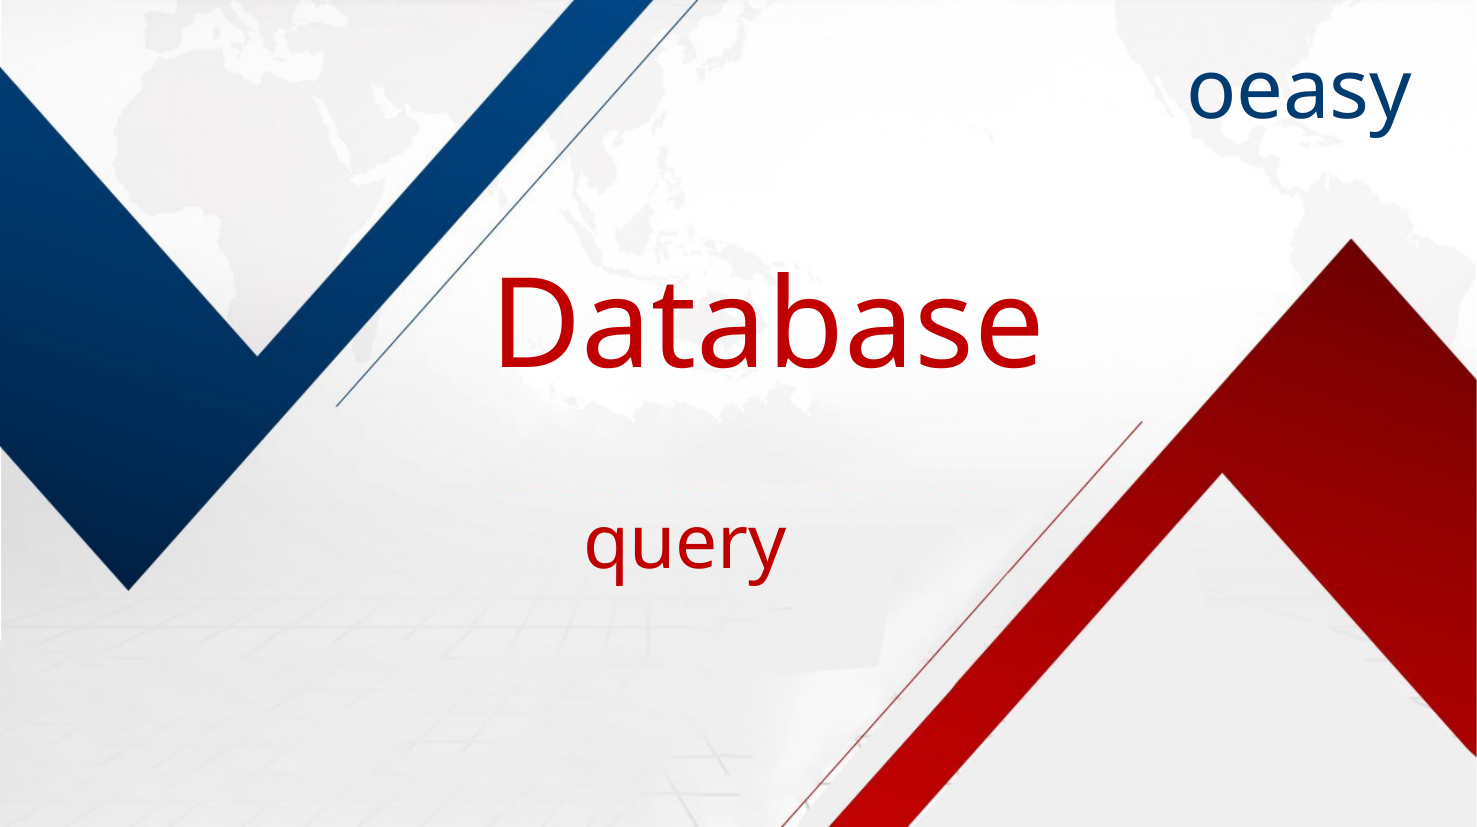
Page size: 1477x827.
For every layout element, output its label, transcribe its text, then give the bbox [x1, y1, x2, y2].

text_box Database [301, 236, 1235, 398]
text_box oeasy [832, 28, 1477, 141]
picture [0, 0, 1477, 827]
text_box query [194, 487, 1176, 590]
